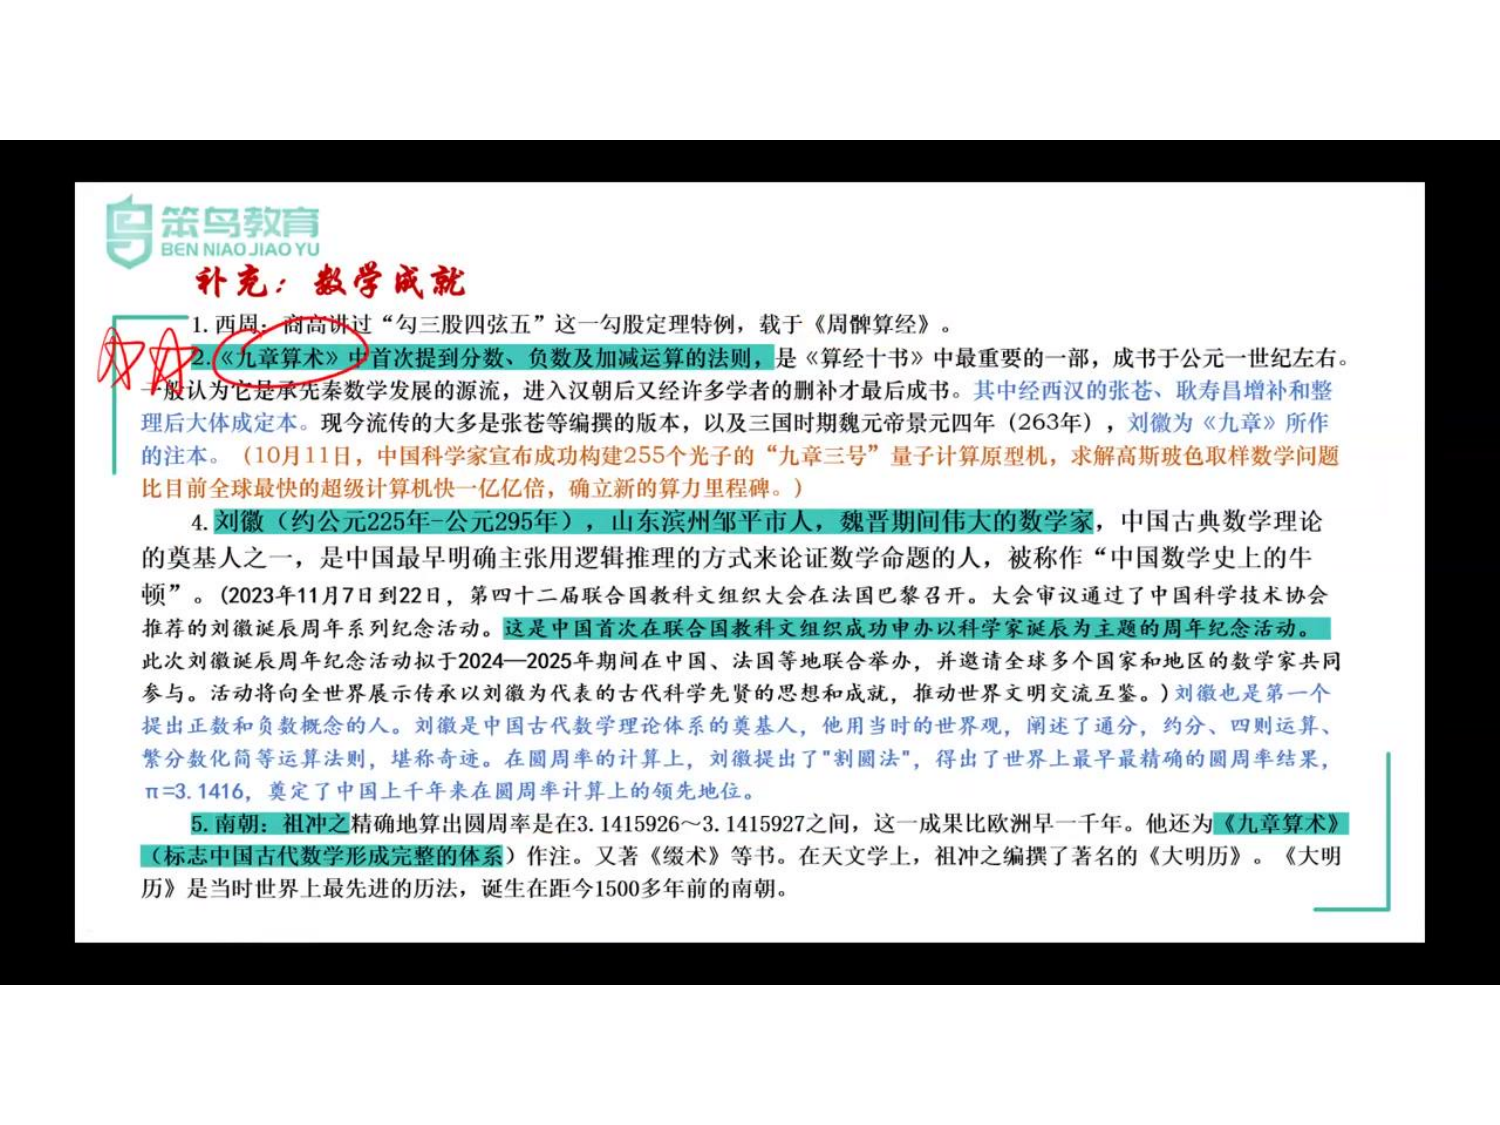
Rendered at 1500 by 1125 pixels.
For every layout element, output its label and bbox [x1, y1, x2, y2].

picture [0, 140, 1500, 985]
